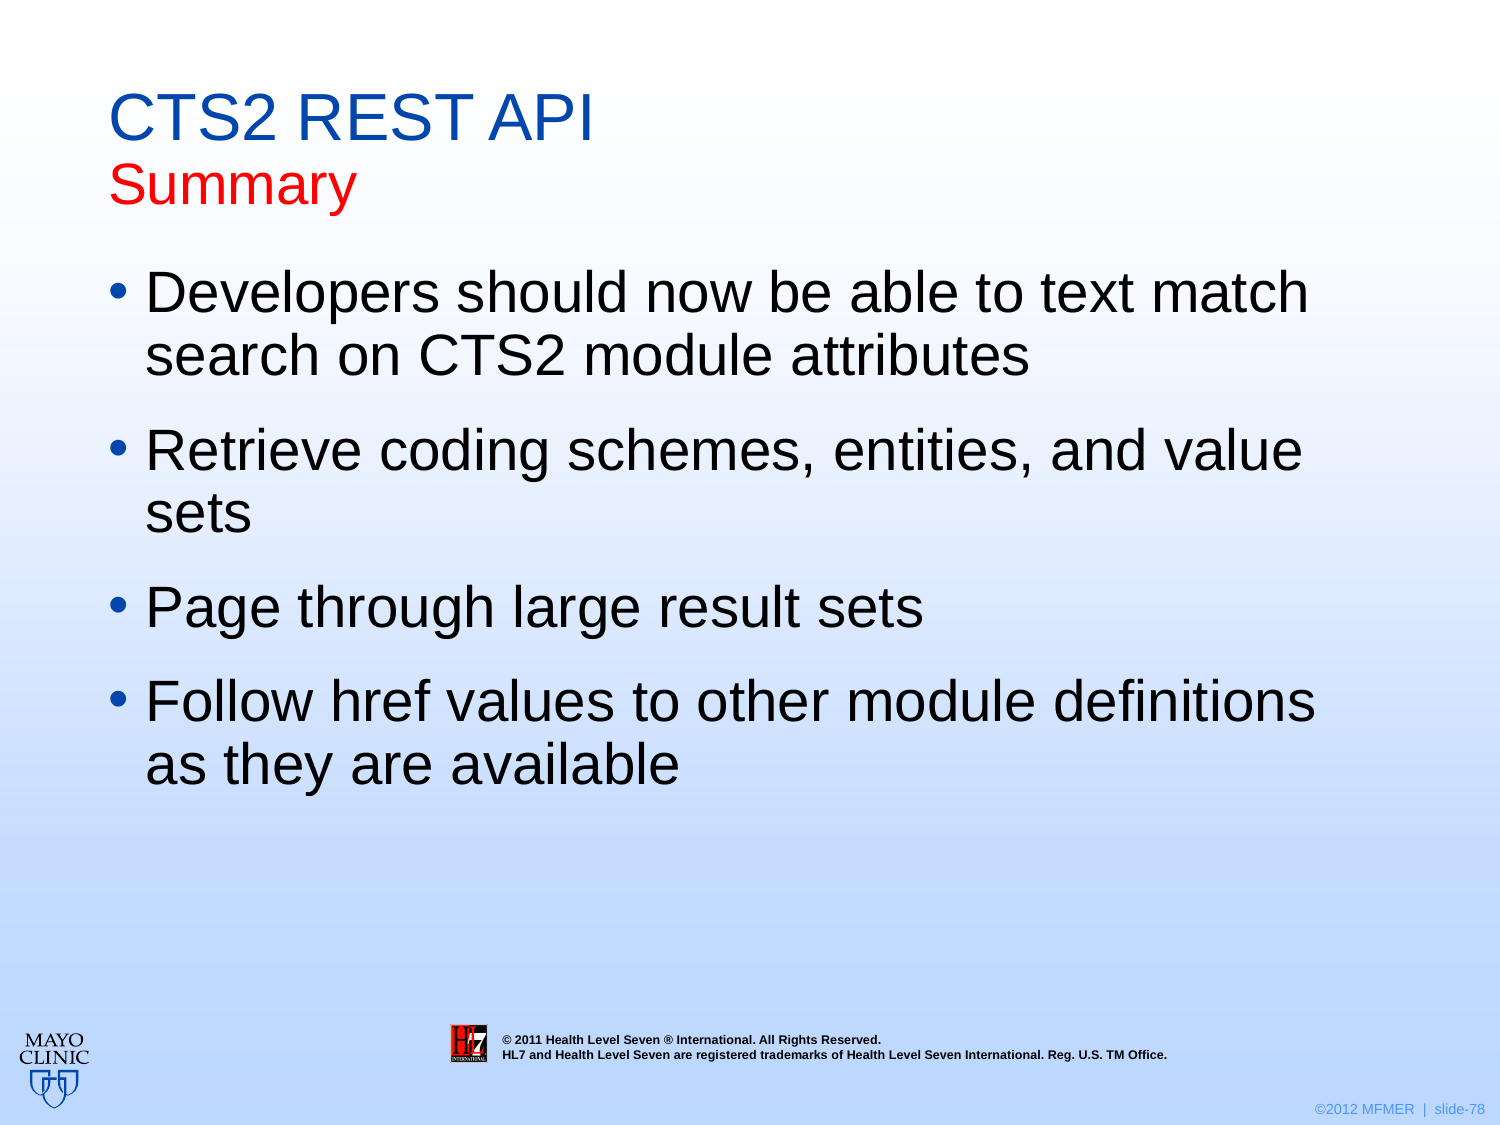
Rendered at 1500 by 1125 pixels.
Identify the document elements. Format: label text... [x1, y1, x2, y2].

list Developers should now be able to text match search on CTS2 module attributes Retrieve coding schemes, entities, and value sets Page through large result sets Follow href values to other module definitions as they are available [108, 224, 1392, 1013]
picture [0, 0, 1500, 1125]
title CTS2 REST API Summary [108, 0, 1392, 224]
